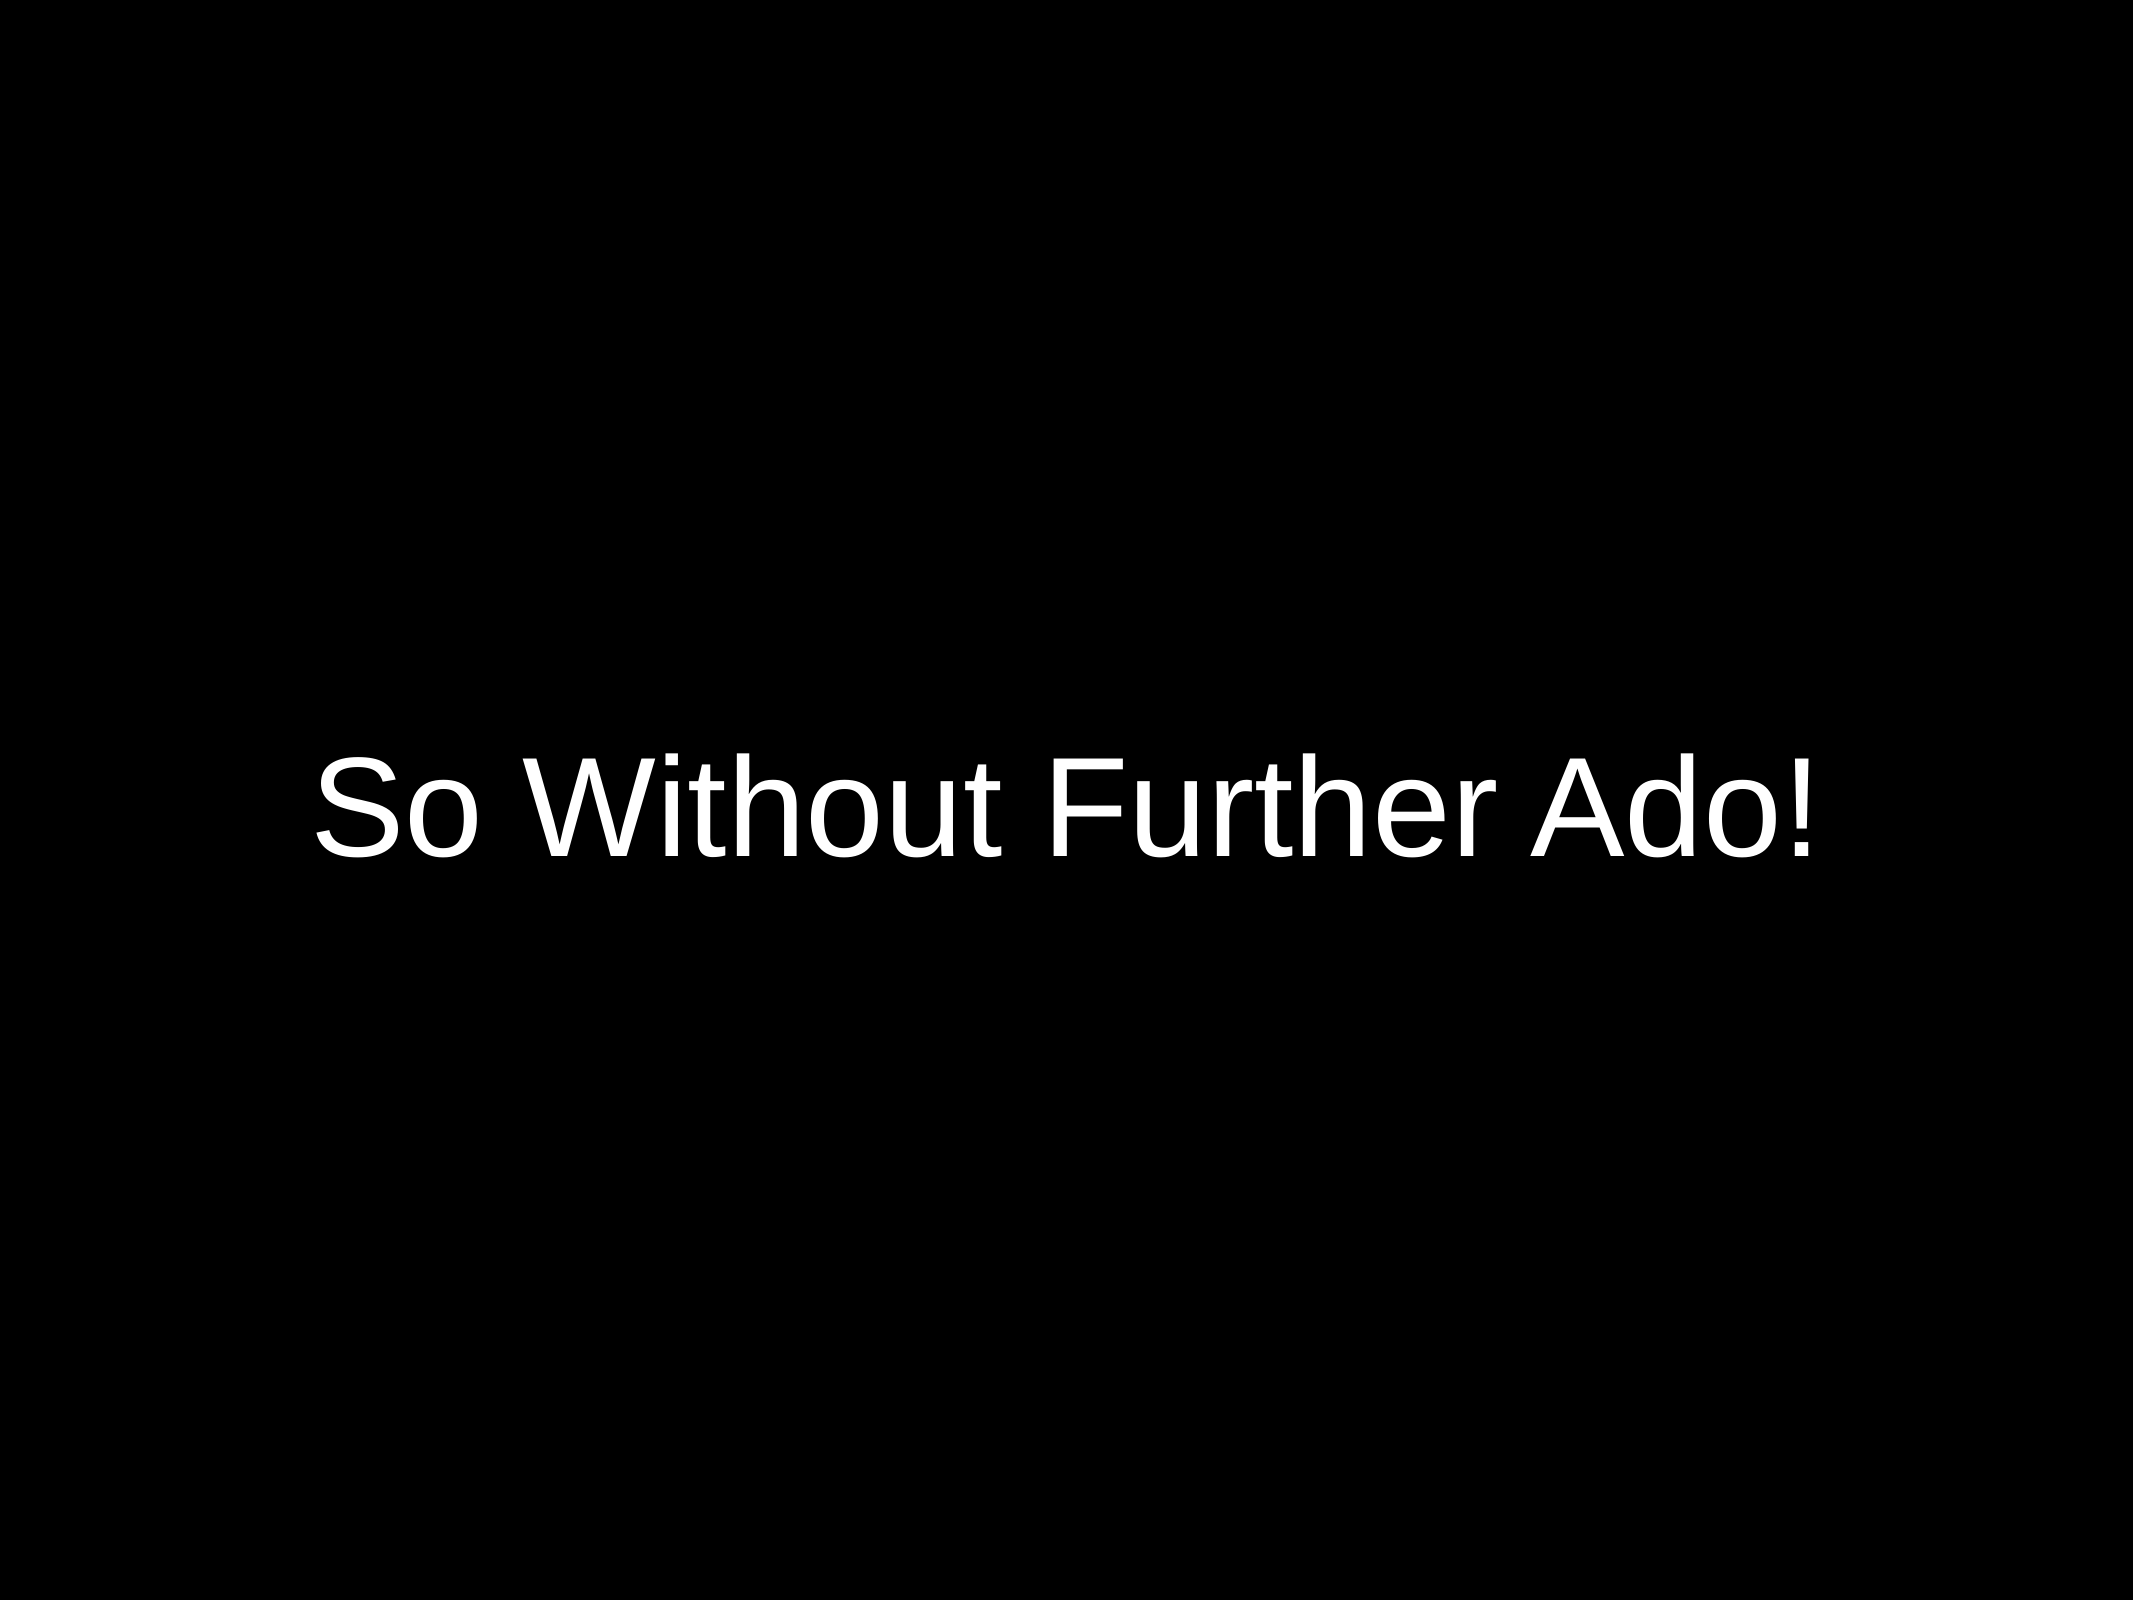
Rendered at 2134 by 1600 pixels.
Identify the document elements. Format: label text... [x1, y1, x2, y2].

text_box So Without Further Ado! [301, 706, 1832, 894]
